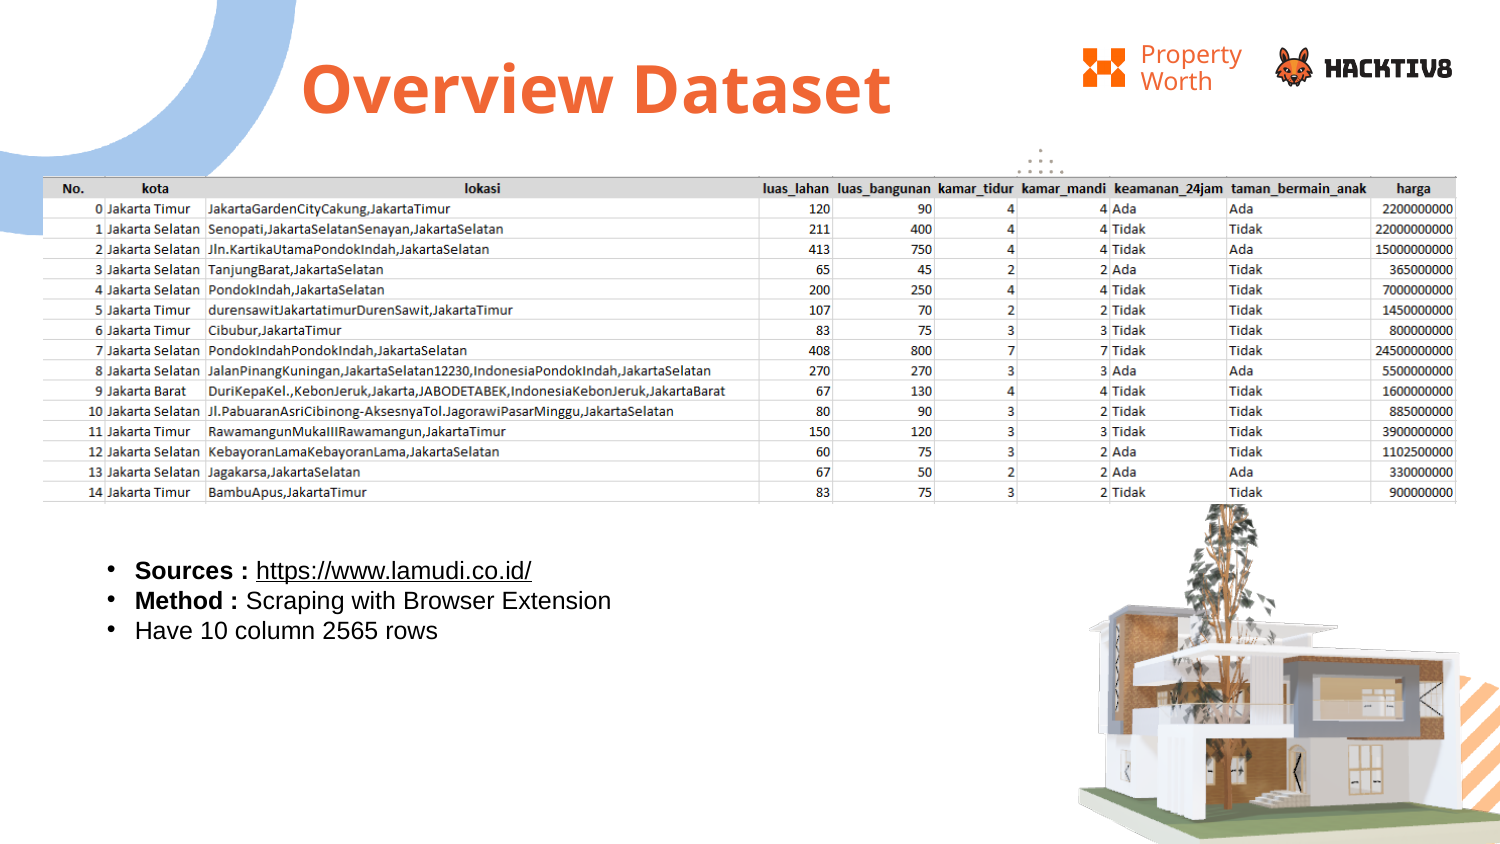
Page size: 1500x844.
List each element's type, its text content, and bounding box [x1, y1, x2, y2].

text_box Property Worth [1125, 26, 1430, 89]
text_box Sources : https://www.lamudi.co.id/ Method : Scraping with Browser Extension Have 10 column 2565 rows [91, 546, 980, 652]
text_box Overview Dataset [285, 41, 1084, 134]
picture [0, 0, 1500, 844]
